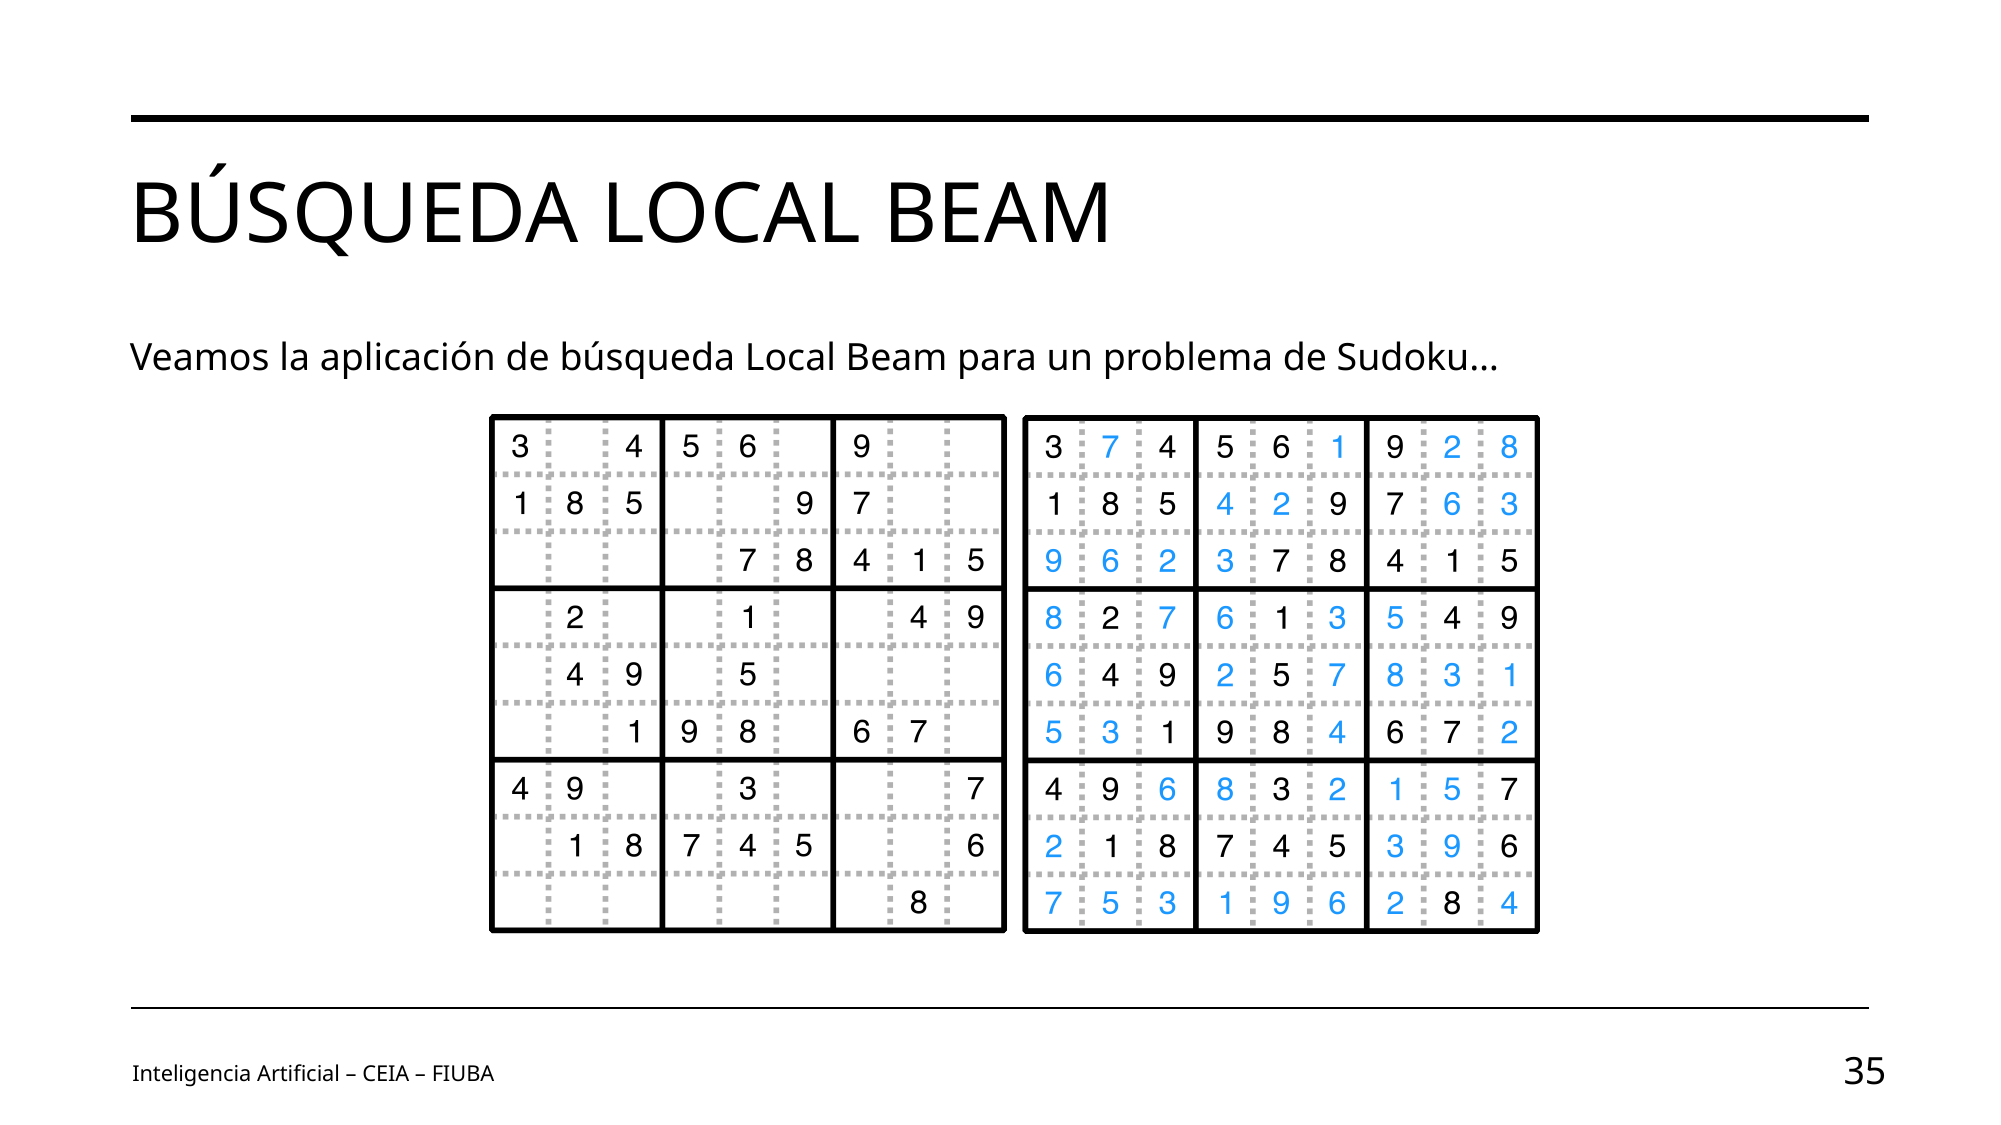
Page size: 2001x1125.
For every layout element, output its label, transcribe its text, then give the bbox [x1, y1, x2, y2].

slide_number 35 [1791, 1042, 1902, 1103]
picture [489, 414, 1540, 934]
list Veamos la aplicación de búsqueda Local Beam para un problema de Sudoku… [114, 321, 1869, 973]
footer Inteligencia Artificial – CEIA – FIUBA [117, 1042, 862, 1103]
title Búsqueda Local Beam [114, 151, 1869, 321]
